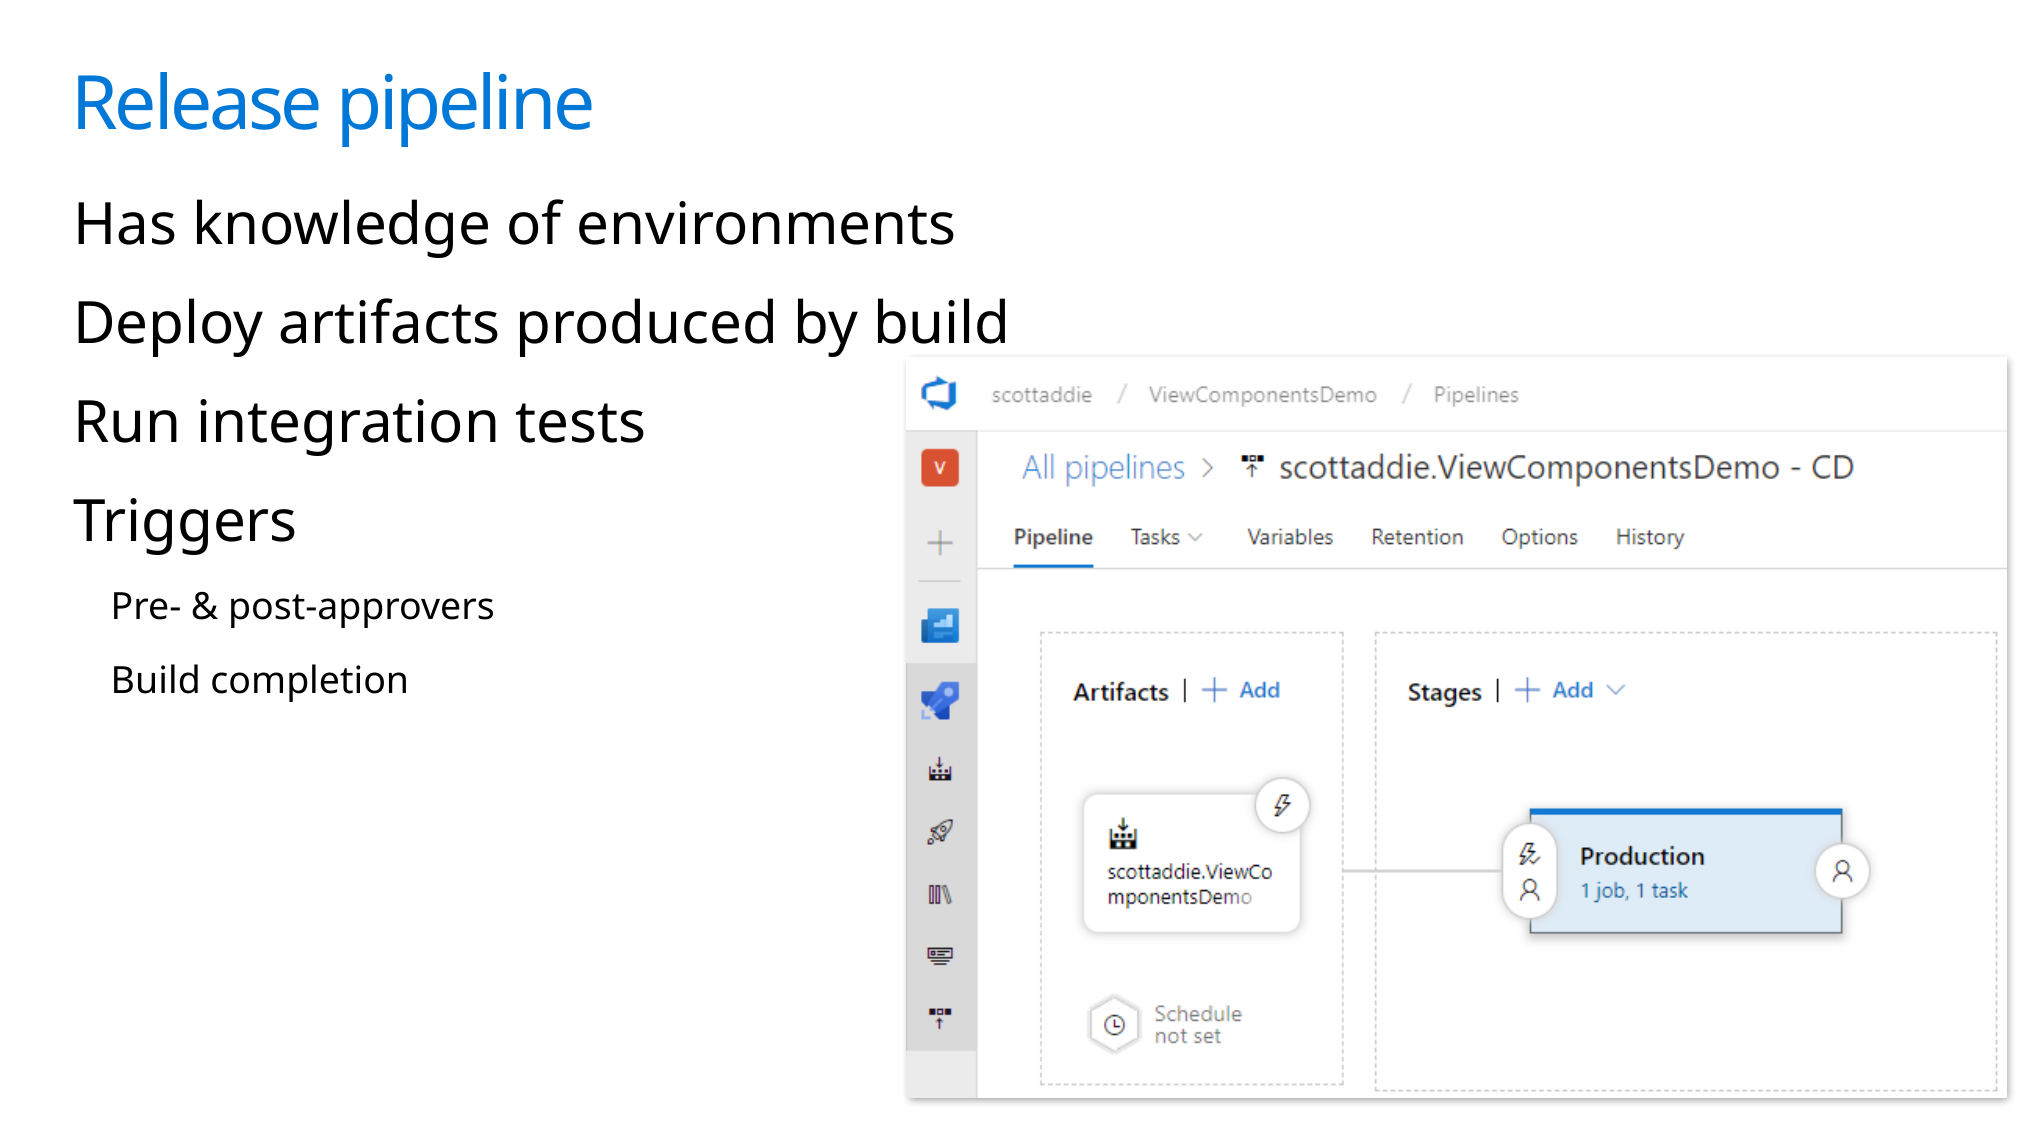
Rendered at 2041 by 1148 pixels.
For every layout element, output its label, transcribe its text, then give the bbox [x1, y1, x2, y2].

picture [905, 357, 2007, 1099]
list Has knowledge of environments Deploy artifacts produced by build Run integration tests Triggers Pre- & post-approvers Build completion [73, 185, 1970, 707]
title Release pipeline [71, 37, 1969, 162]
